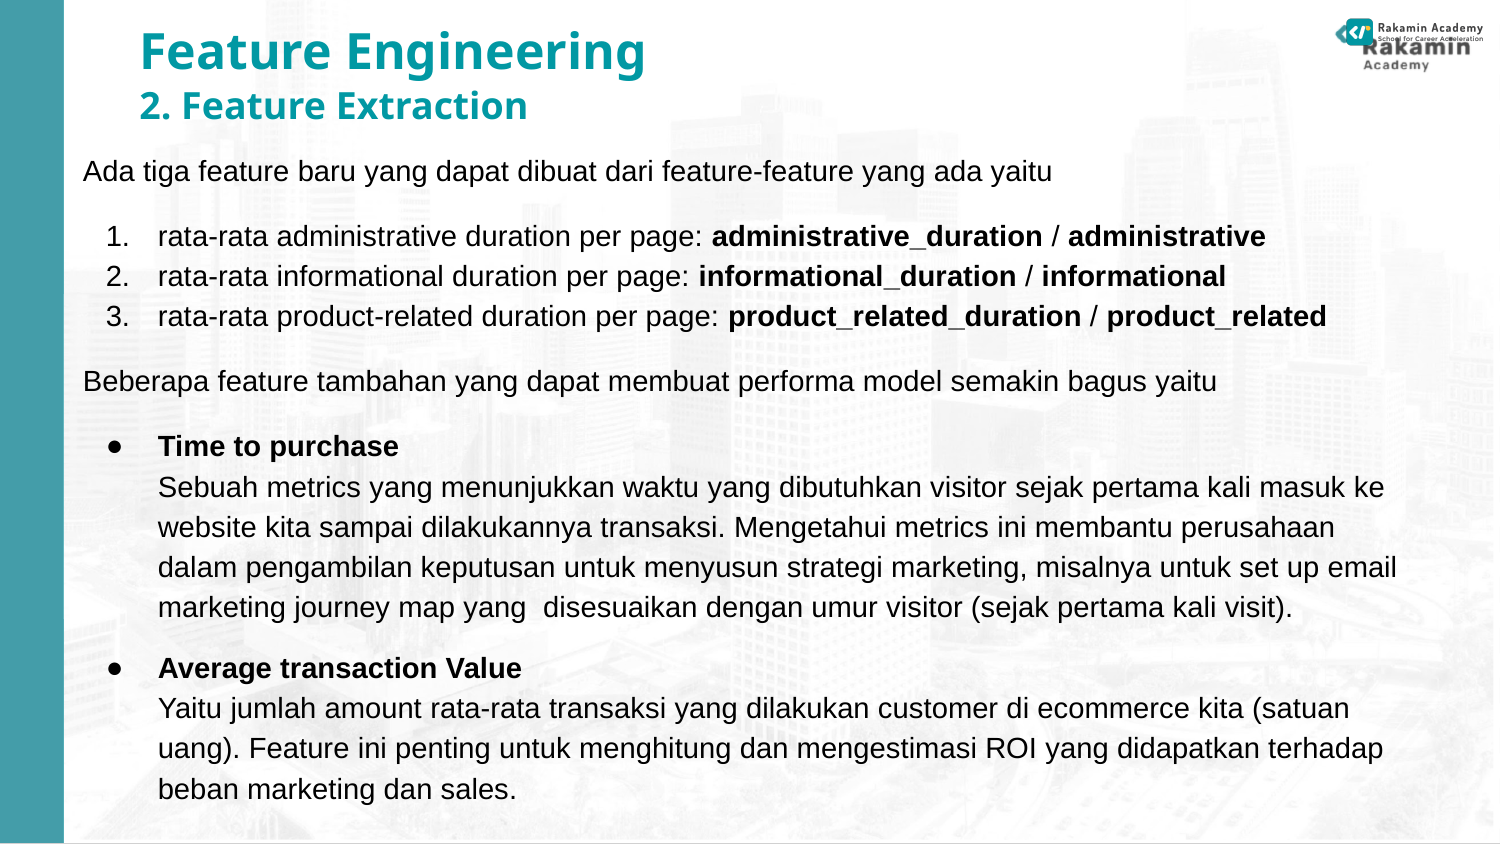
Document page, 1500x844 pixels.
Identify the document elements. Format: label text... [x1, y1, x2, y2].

text_box 2. Feature Extraction [128, 75, 1033, 133]
picture [0, 0, 1500, 844]
text_box Ada tiga feature baru yang dapat dibuat dari feature-feature yang ada yaitu rata-rata administrative duration per page: administrative_duration / administrative rata-rata informational duration per page: informational_duration / informational rata-rata product-related duration per page: product_related_duration / product_related Beberapa feature tambahan yang dapat membuat performa model semakin bagus yaitu Time to purchase Sebuah metrics yang menunjukkan waktu yang dibutuhkan visitor sejak pertama kali masuk ke website kita sampai dilakukannya transaksi. Mengetahui metrics ini membantu perusahaan dalam pengambilan keputusan untuk menyusun strategi marketing, misalnya untuk set up email marketing journey map yang disesuaikan dengan umur visitor (sejak pertama kali visit). Average transaction Value Yaitu jumlah amount rata-rata transaksi yang dilakukan customer di ecommerce kita (satuan uang). Feature ini penting untuk menghitung dan mengestimasi ROI yang didapatkan terhadap beban marketing dan sales. [71, 141, 1424, 809]
text_box Feature Engineering [128, 12, 1033, 75]
